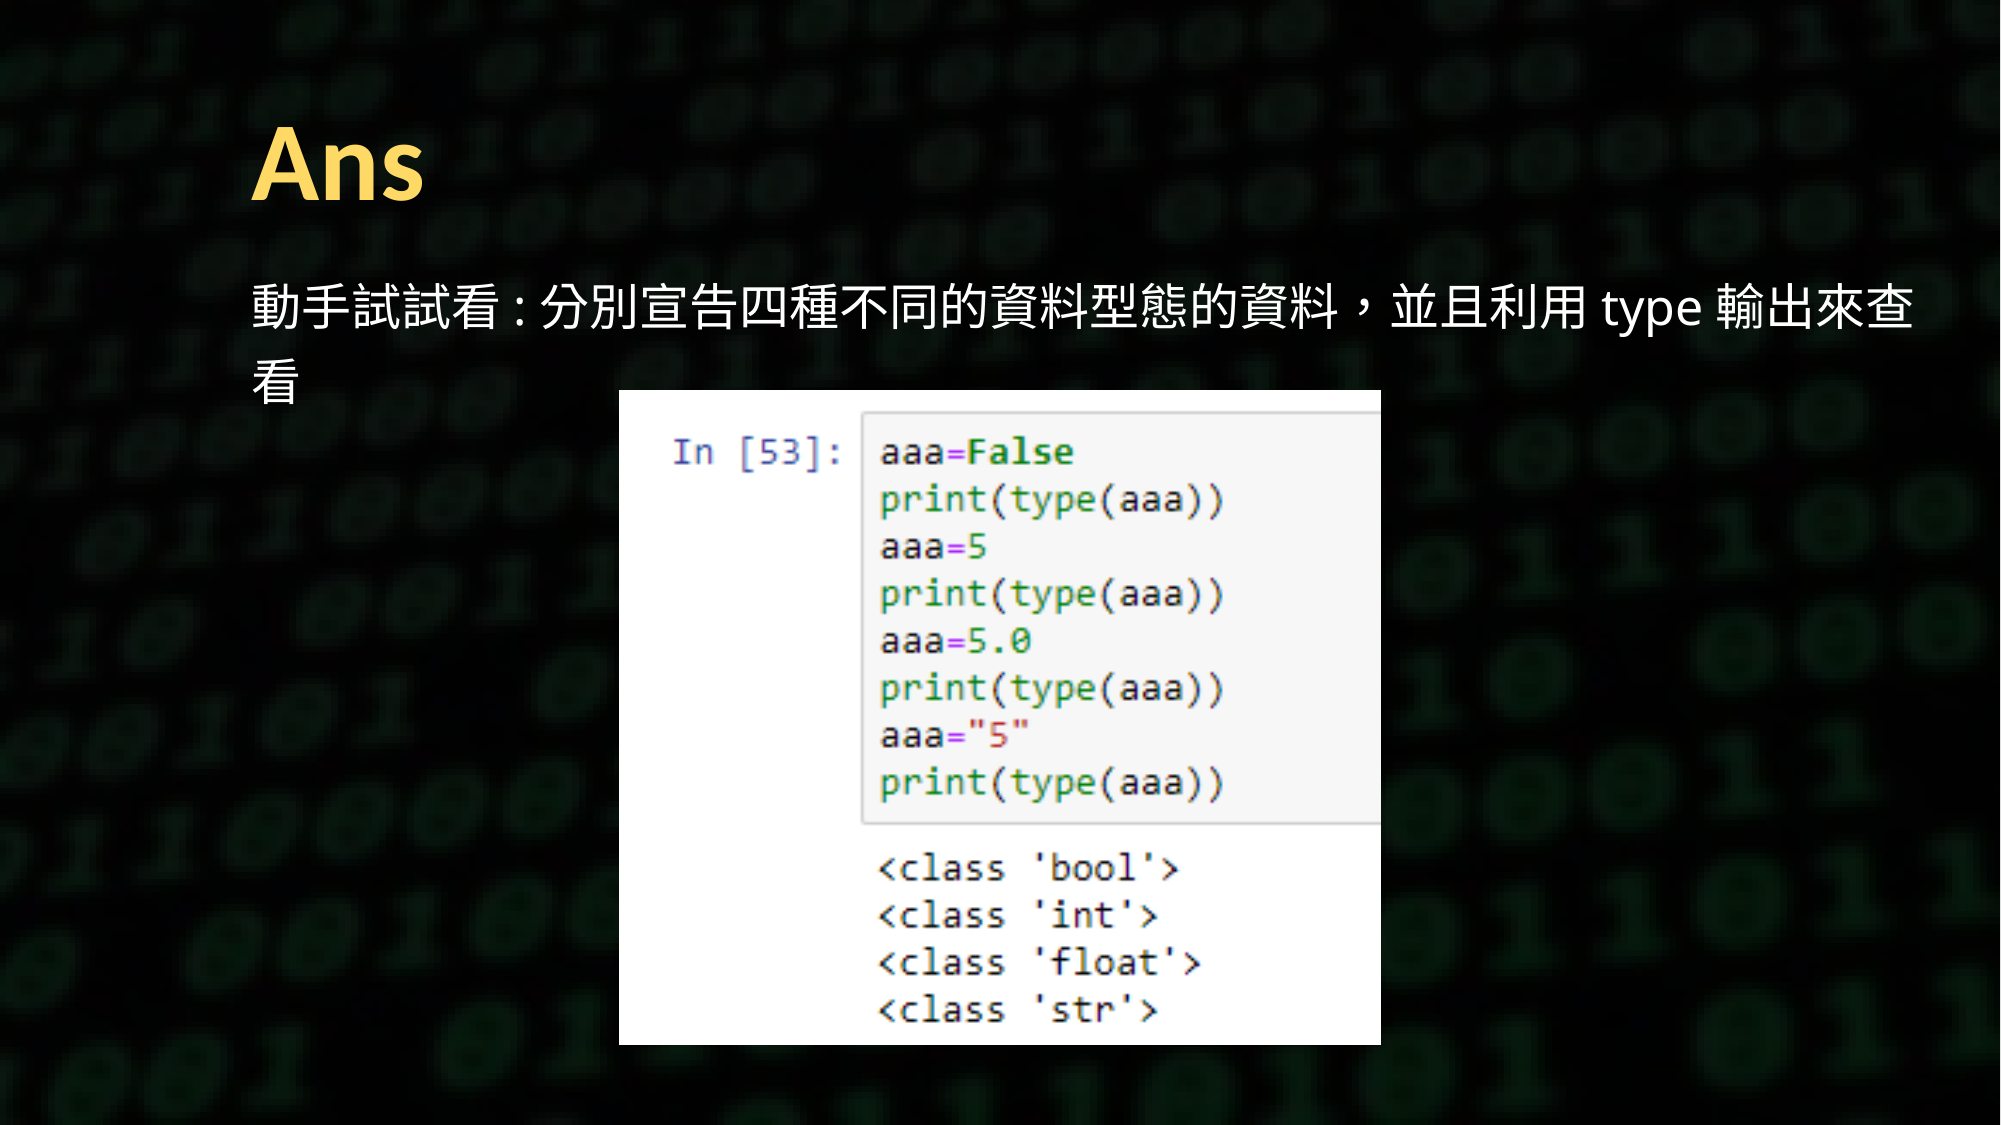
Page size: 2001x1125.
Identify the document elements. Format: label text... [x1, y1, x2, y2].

text_box Ans [236, 80, 441, 230]
text_box 動手試試看:分別宣告四種不同的資料型態的資料，並且利用type輸出來查看 [236, 253, 1955, 367]
picture [0, 0, 2001, 1125]
